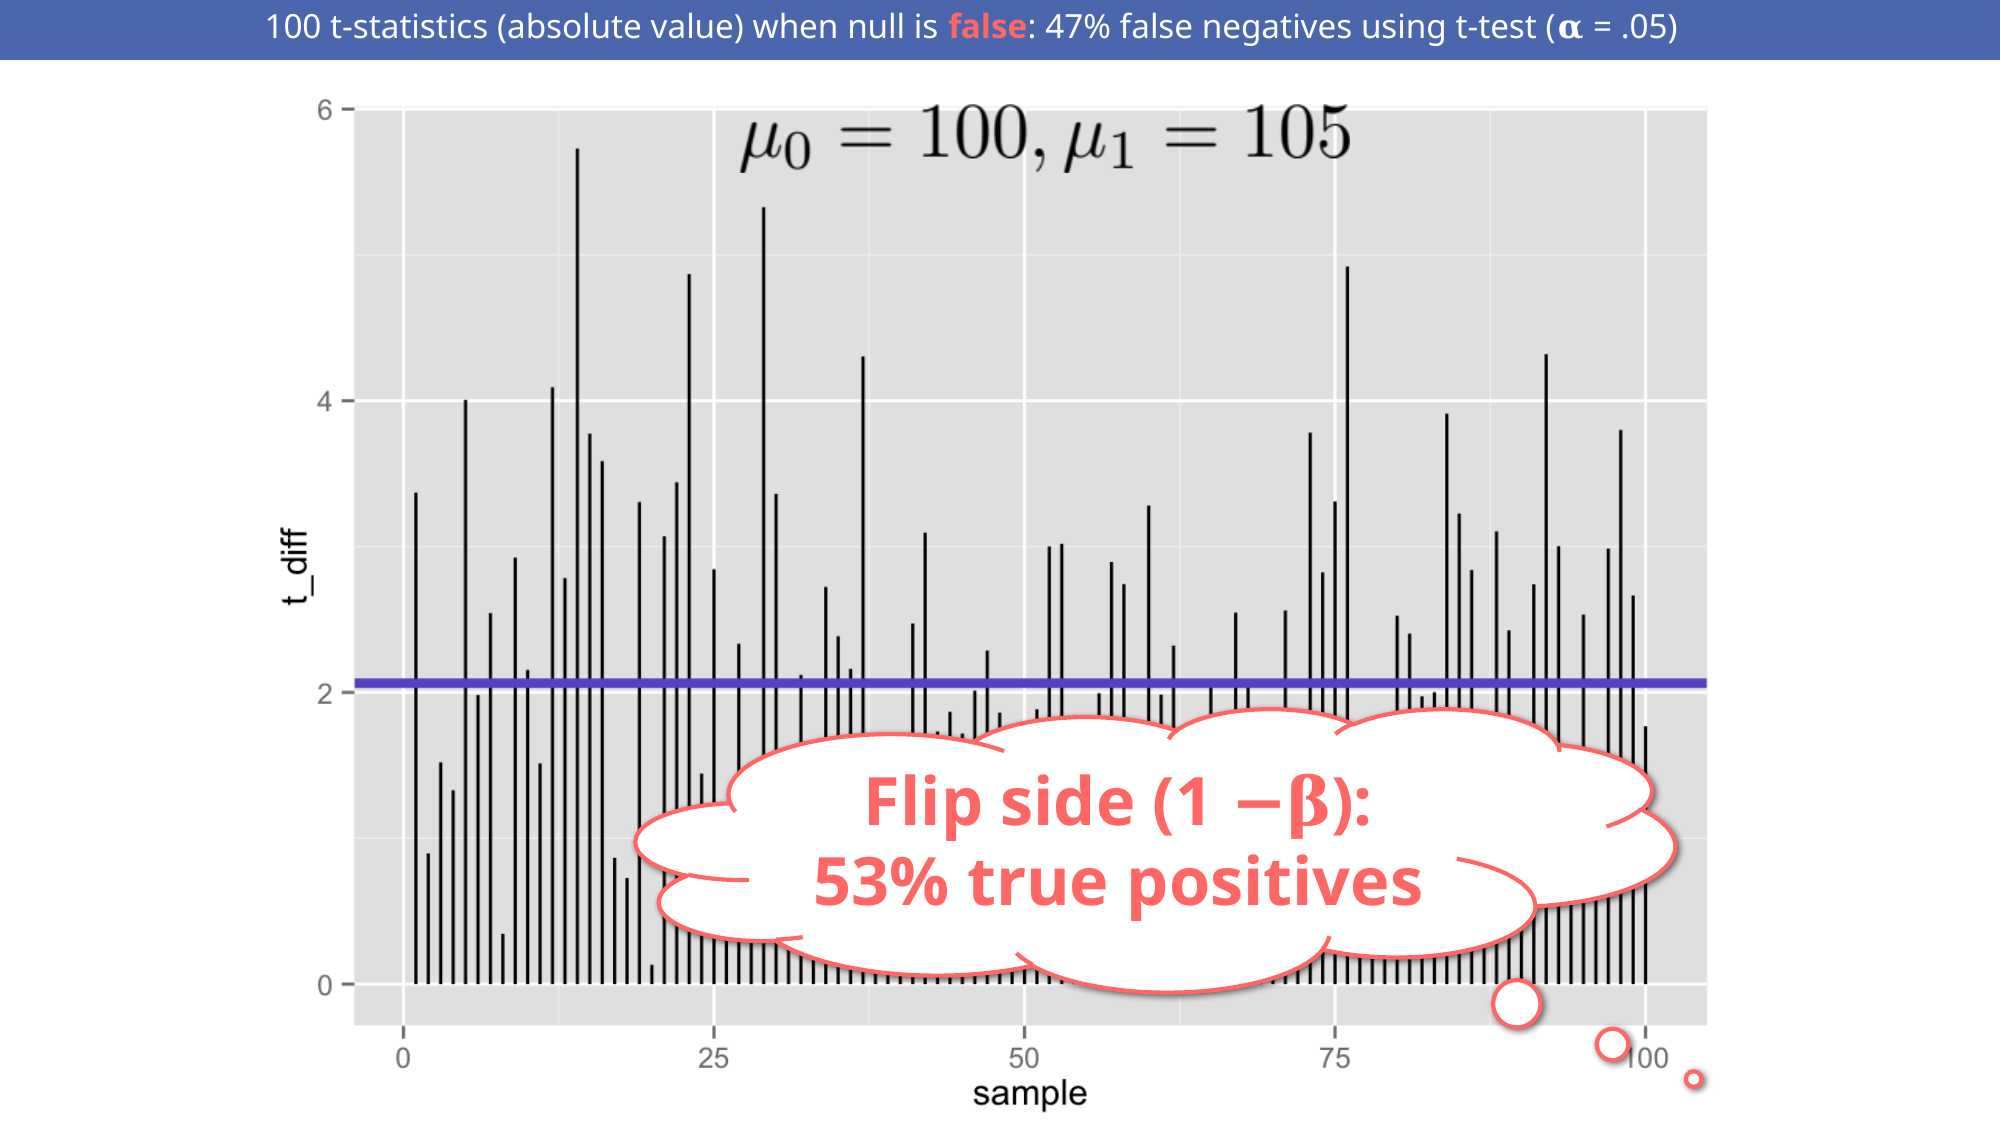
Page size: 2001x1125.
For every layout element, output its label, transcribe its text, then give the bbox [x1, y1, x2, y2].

text_box 100 t-statistics (absolute value) when null is false: 47% false negatives using t-test (𝛂 = .05) [249, 0, 1769, 133]
picture [249, 64, 1751, 1125]
